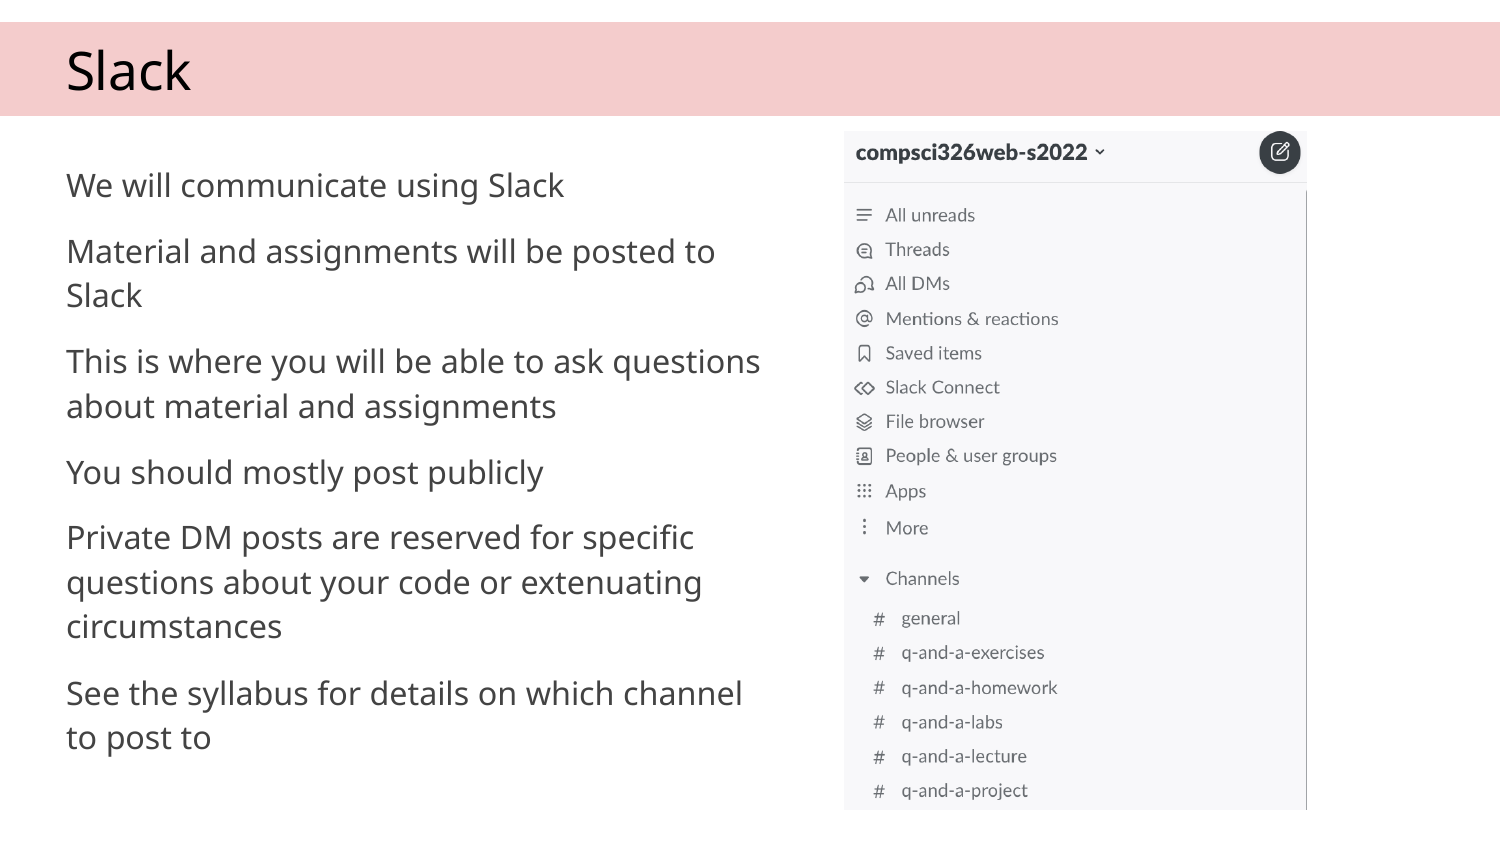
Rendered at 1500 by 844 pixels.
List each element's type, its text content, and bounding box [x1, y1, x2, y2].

picture [843, 131, 1307, 810]
list We will communicate using Slack Material and assignments will be posted to Slack This is where you will be able to ask questions about material and assignments You should mostly post publicly Private DM posts are reserved for specific questions about your code or extenuating circumstances See the syllabus for details on which channel to post to [51, 144, 793, 778]
title Slack [51, 22, 1449, 116]
